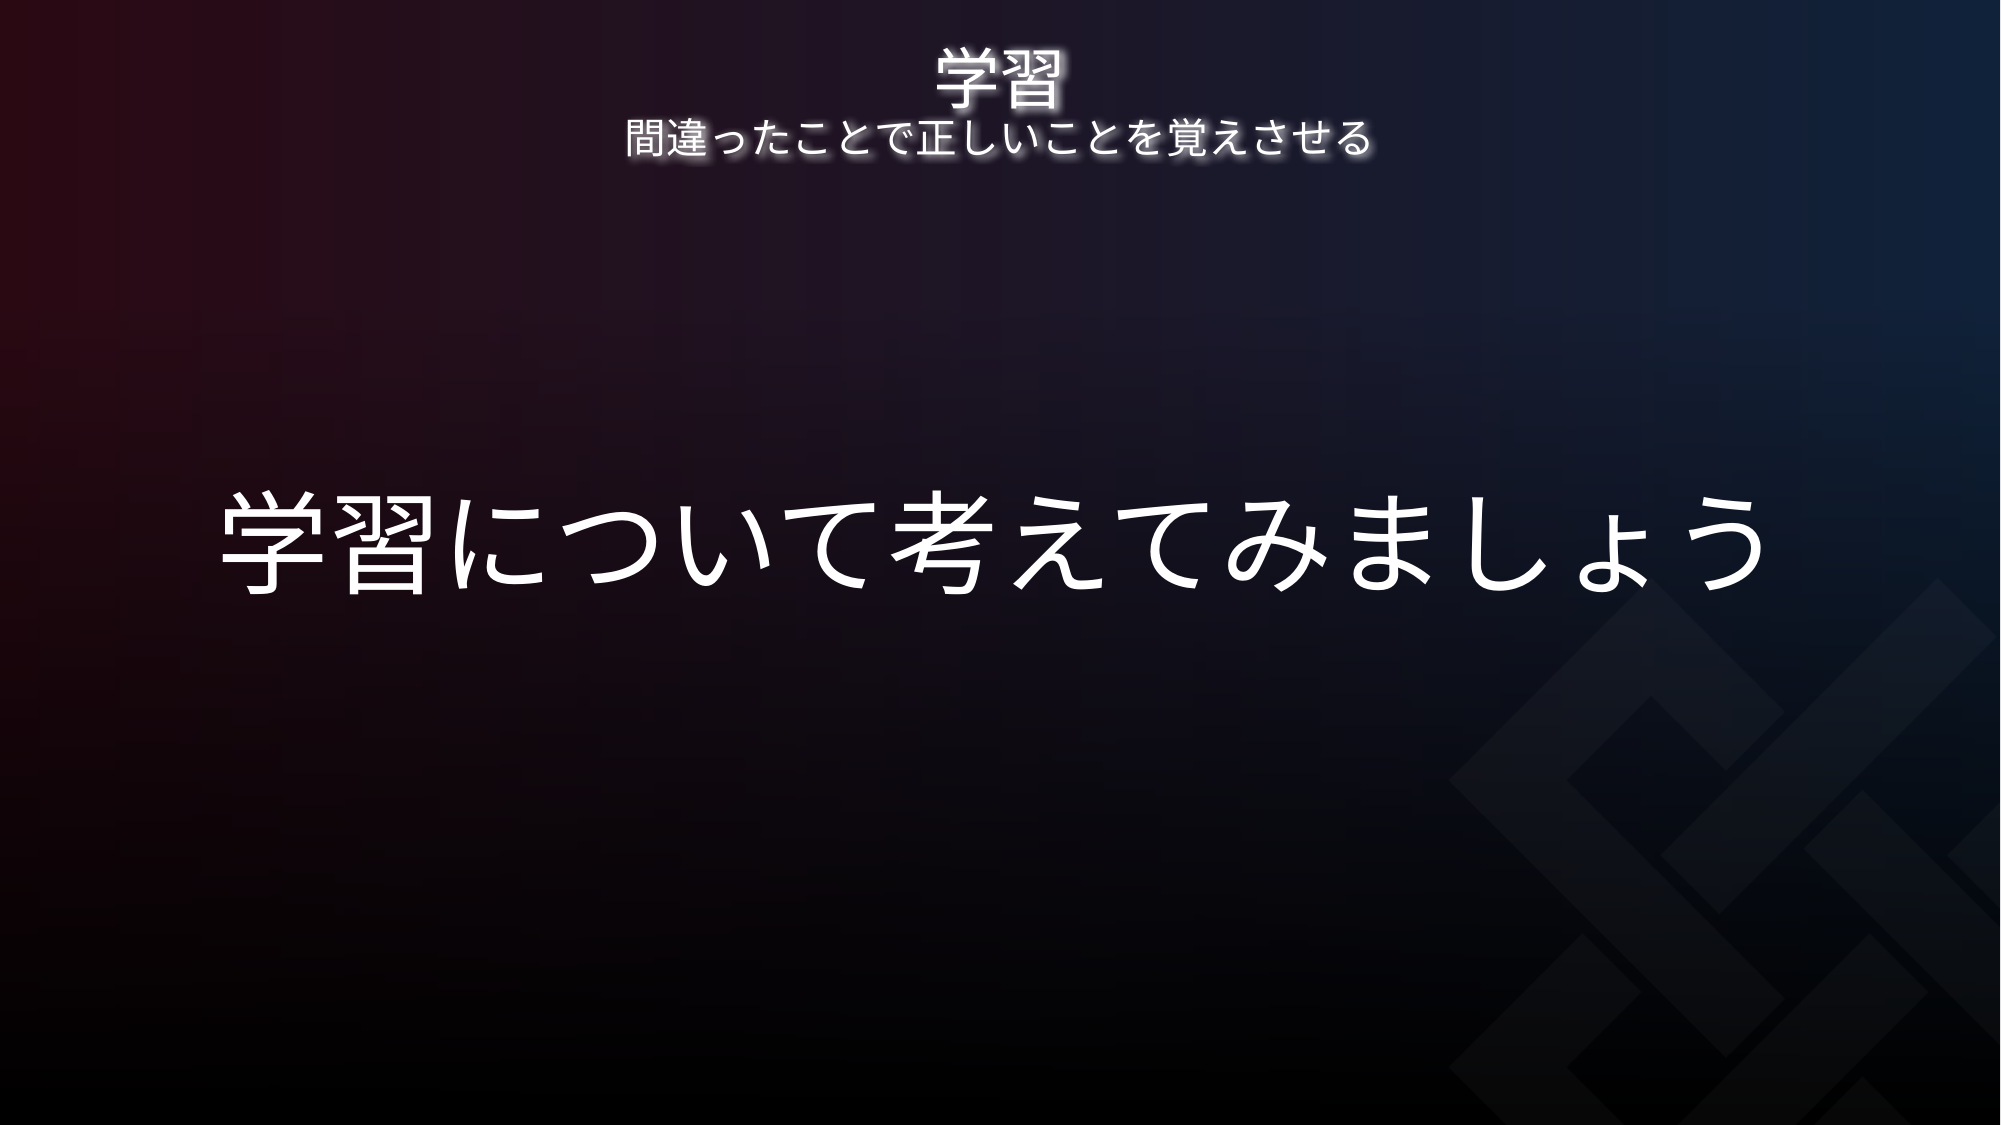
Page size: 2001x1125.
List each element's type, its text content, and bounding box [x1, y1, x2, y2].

title 学習 間違ったことで正しいことを覚えさせる [135, 26, 1865, 182]
picture [0, 0, 2001, 1125]
list 学習について考えてみましょう [137, 190, 1863, 1014]
